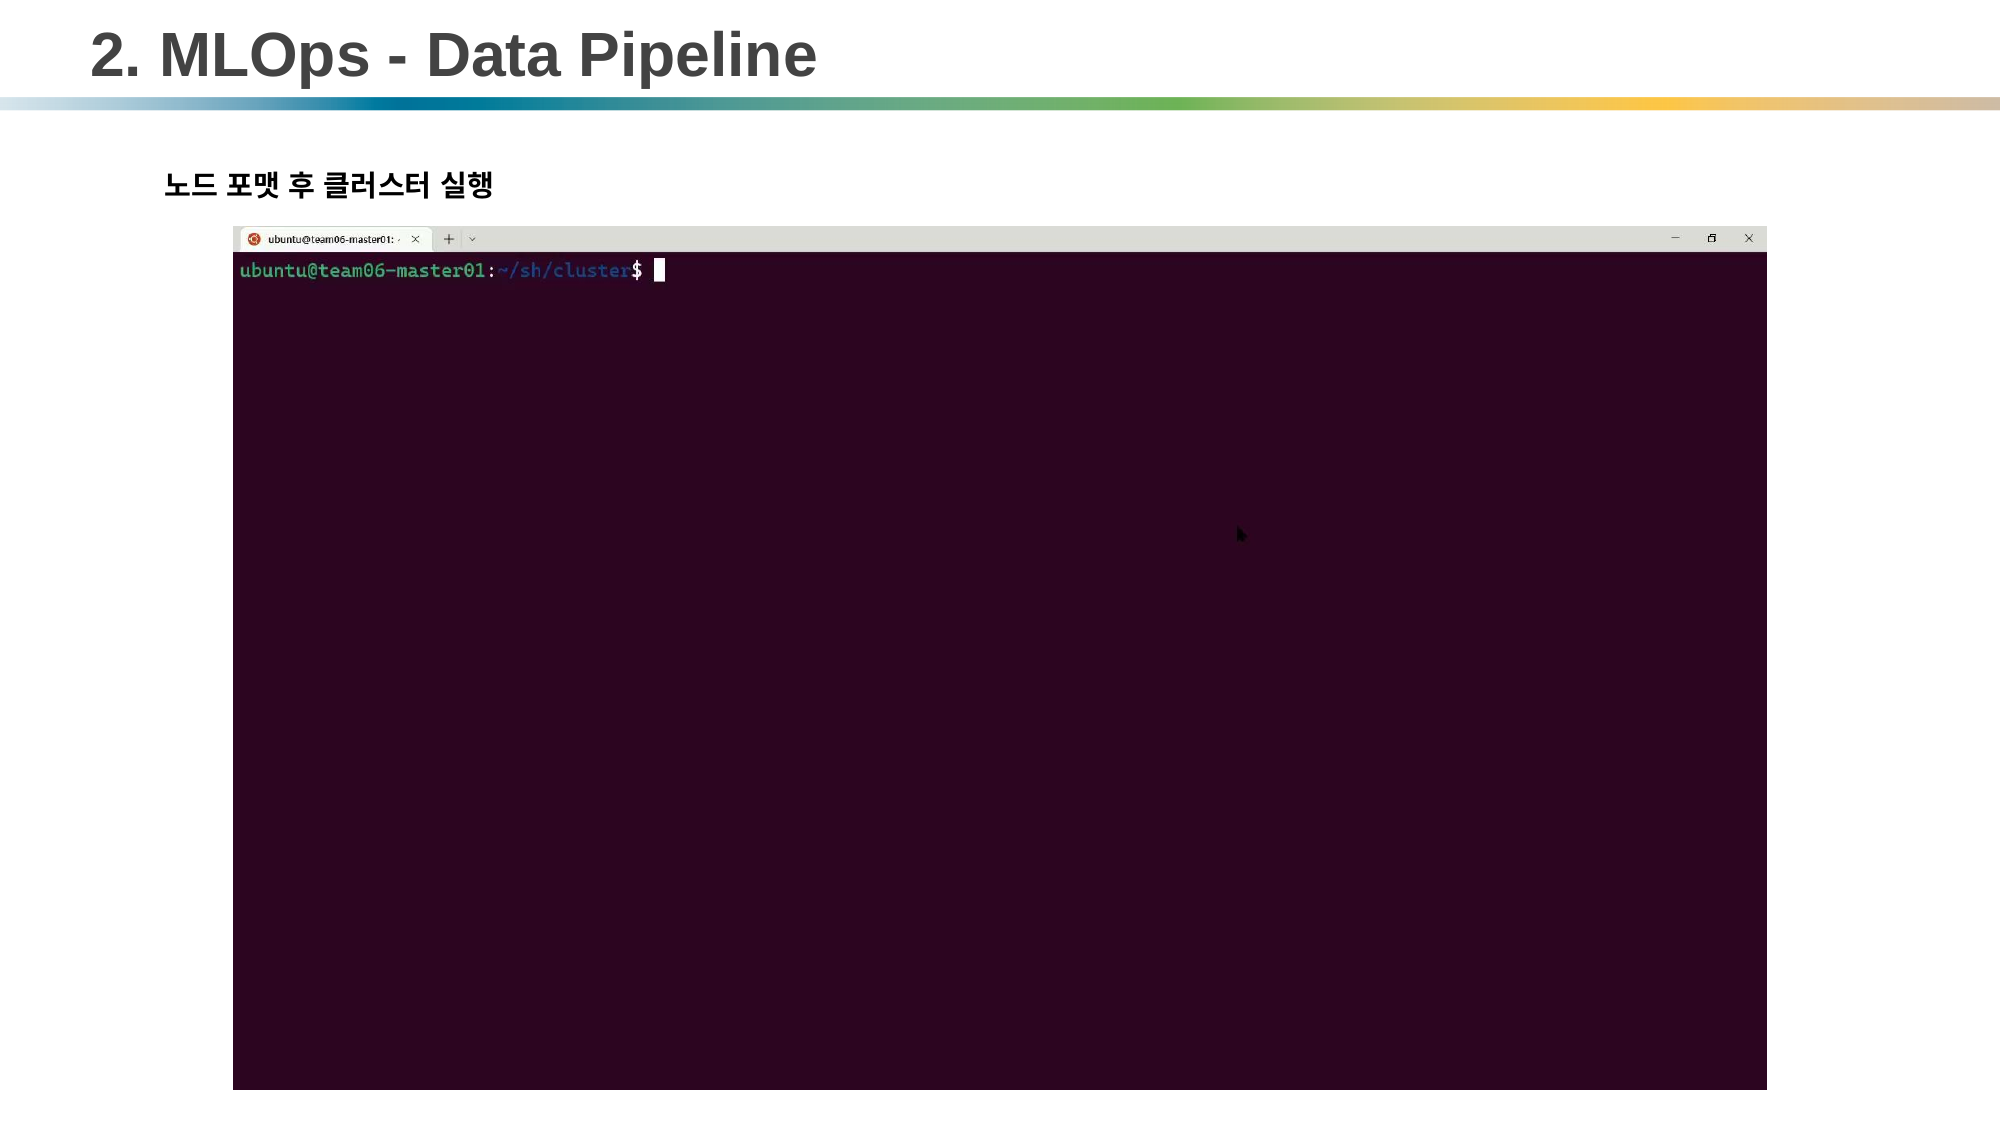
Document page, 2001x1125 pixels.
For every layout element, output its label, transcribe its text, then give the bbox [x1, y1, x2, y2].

picture [232, 226, 1768, 1090]
text_box 노드 포맷 후 클러스터 실행 [149, 151, 856, 217]
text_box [0, 0, 2000, 111]
